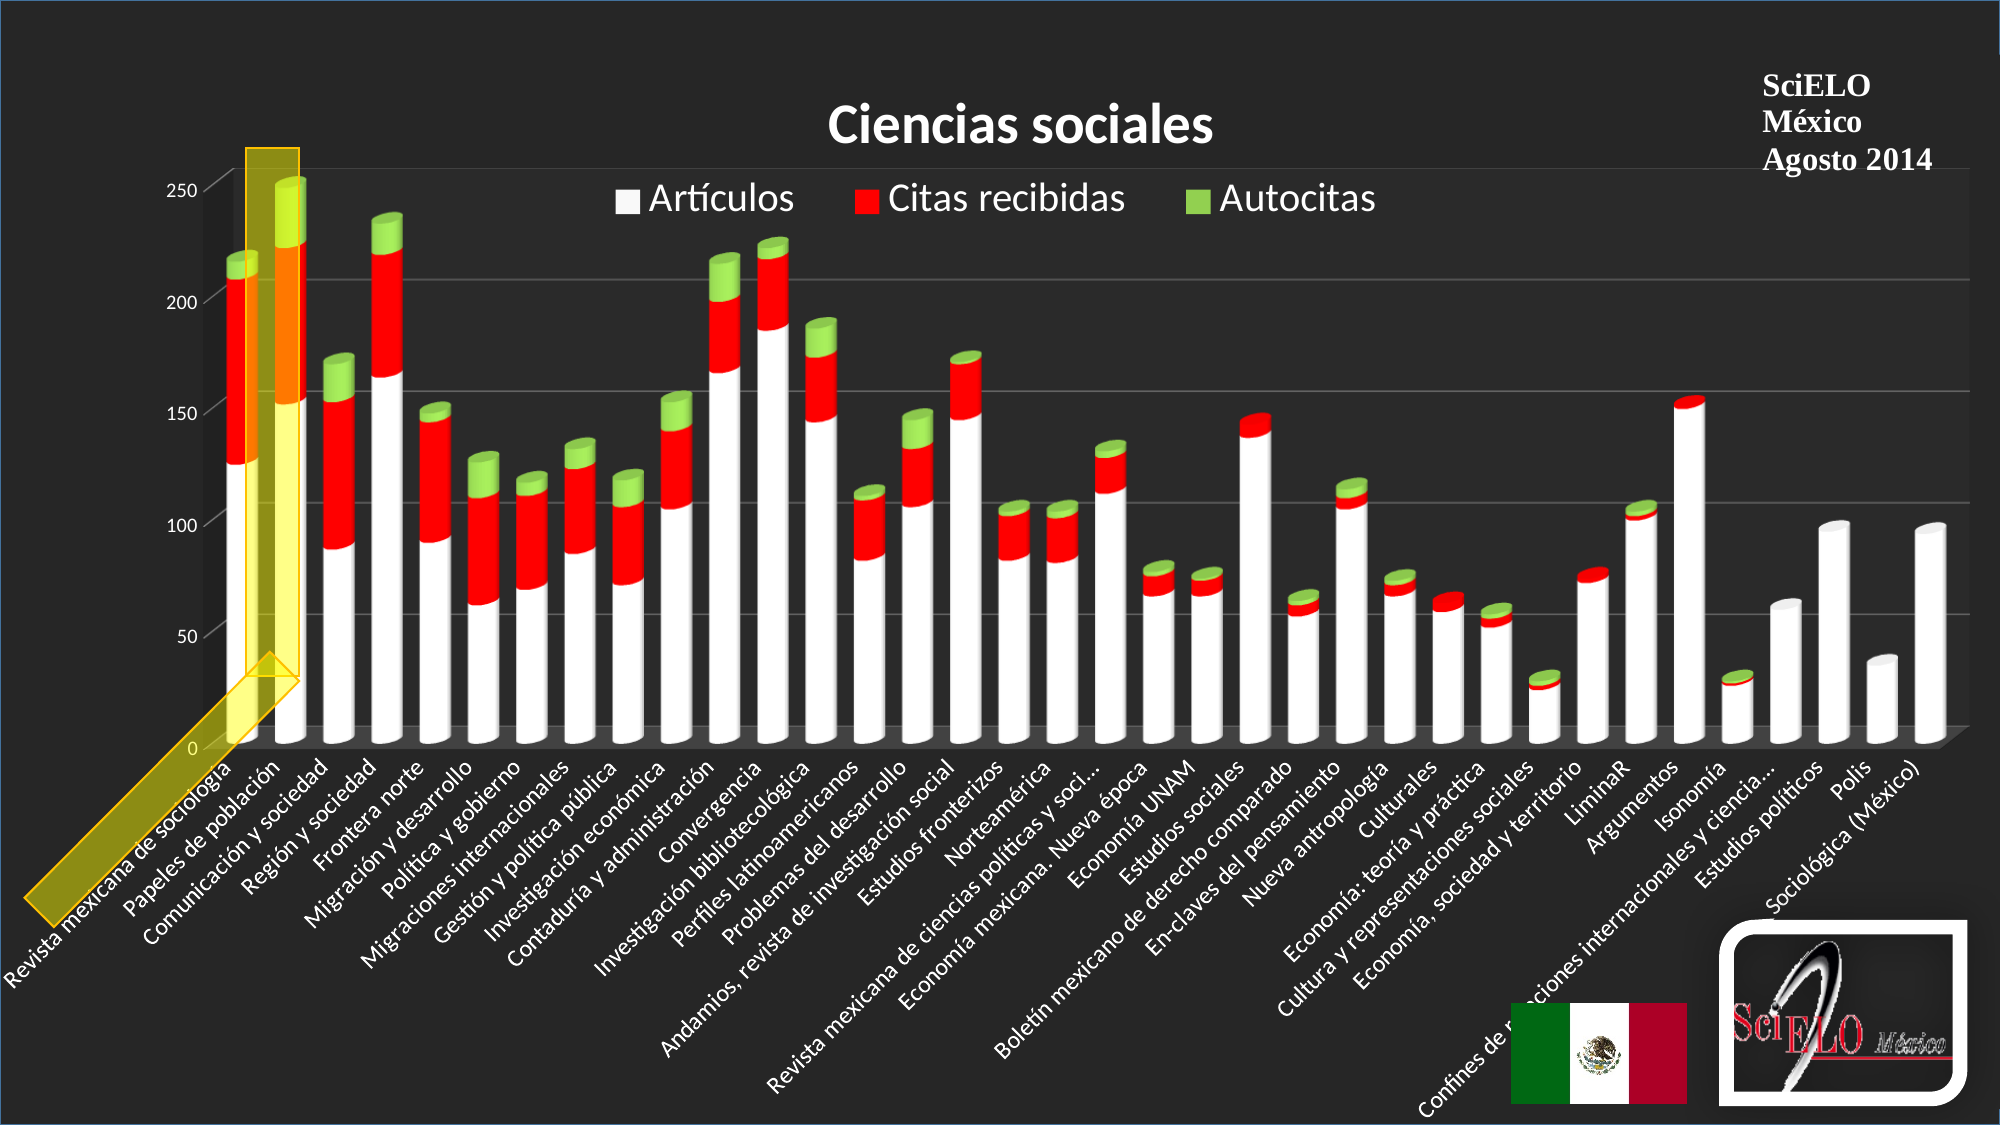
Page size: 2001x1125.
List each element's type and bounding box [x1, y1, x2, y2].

picture [1726, 927, 1961, 1099]
picture [1511, 1003, 1687, 1104]
text_box [0, 0, 2000, 54]
chart [0, 54, 2000, 1125]
